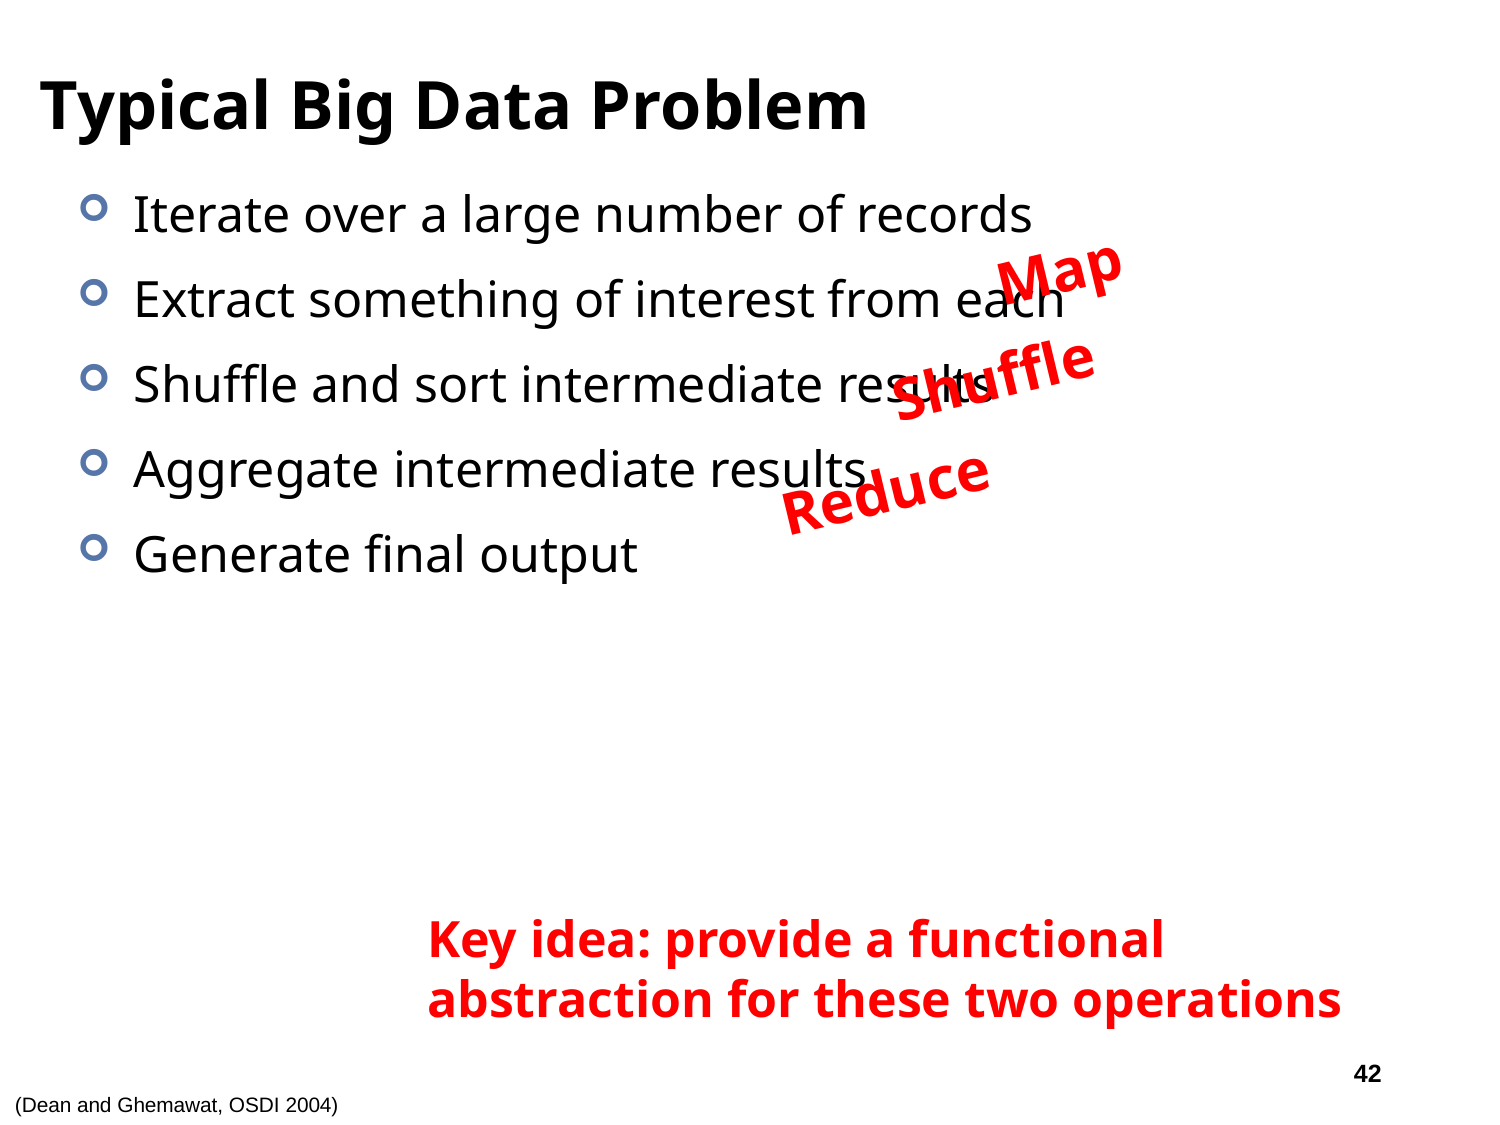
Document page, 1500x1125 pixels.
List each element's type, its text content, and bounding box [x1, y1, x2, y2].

title Typical Big Data Problem [24, 18, 1451, 188]
text_box Reduce [757, 420, 1013, 559]
list Iterate over a large number of records Extract something of interest from each Shuffle and sort intermediate results Aggregate intermediate results Generate final output [62, 174, 1451, 1013]
text_box Key idea: provide a functional abstraction for these two operations [412, 899, 1388, 1035]
slide_number 42 [1059, 1042, 1397, 1103]
text_box Map [973, 209, 1146, 329]
text_box (Dean and Ghemawat, OSDI 2004) [0, 1084, 513, 1125]
text_box Shuffle [868, 306, 1118, 445]
